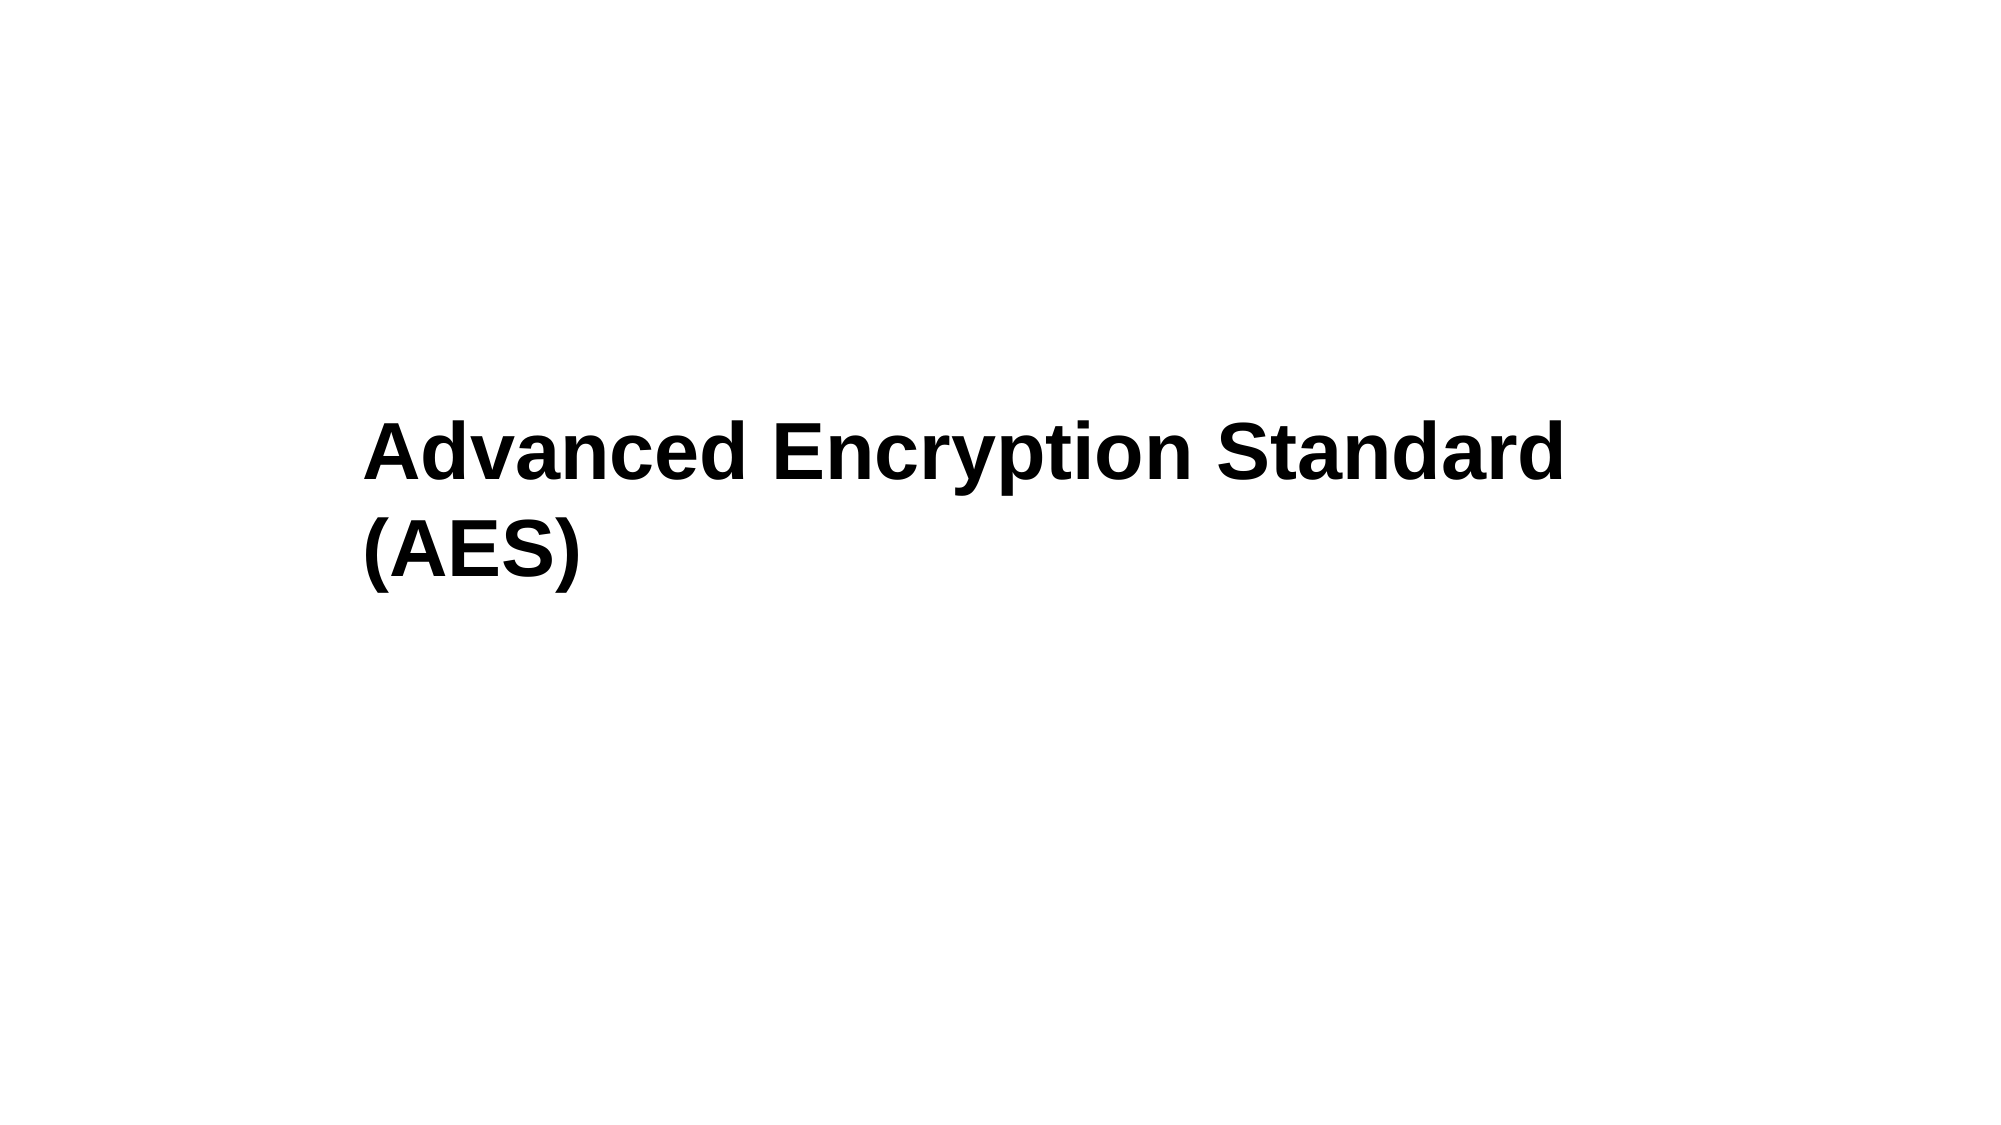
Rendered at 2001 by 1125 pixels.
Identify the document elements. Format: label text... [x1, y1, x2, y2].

subtitle Advanced Encryption Standard (AES) [360, 397, 1603, 1052]
